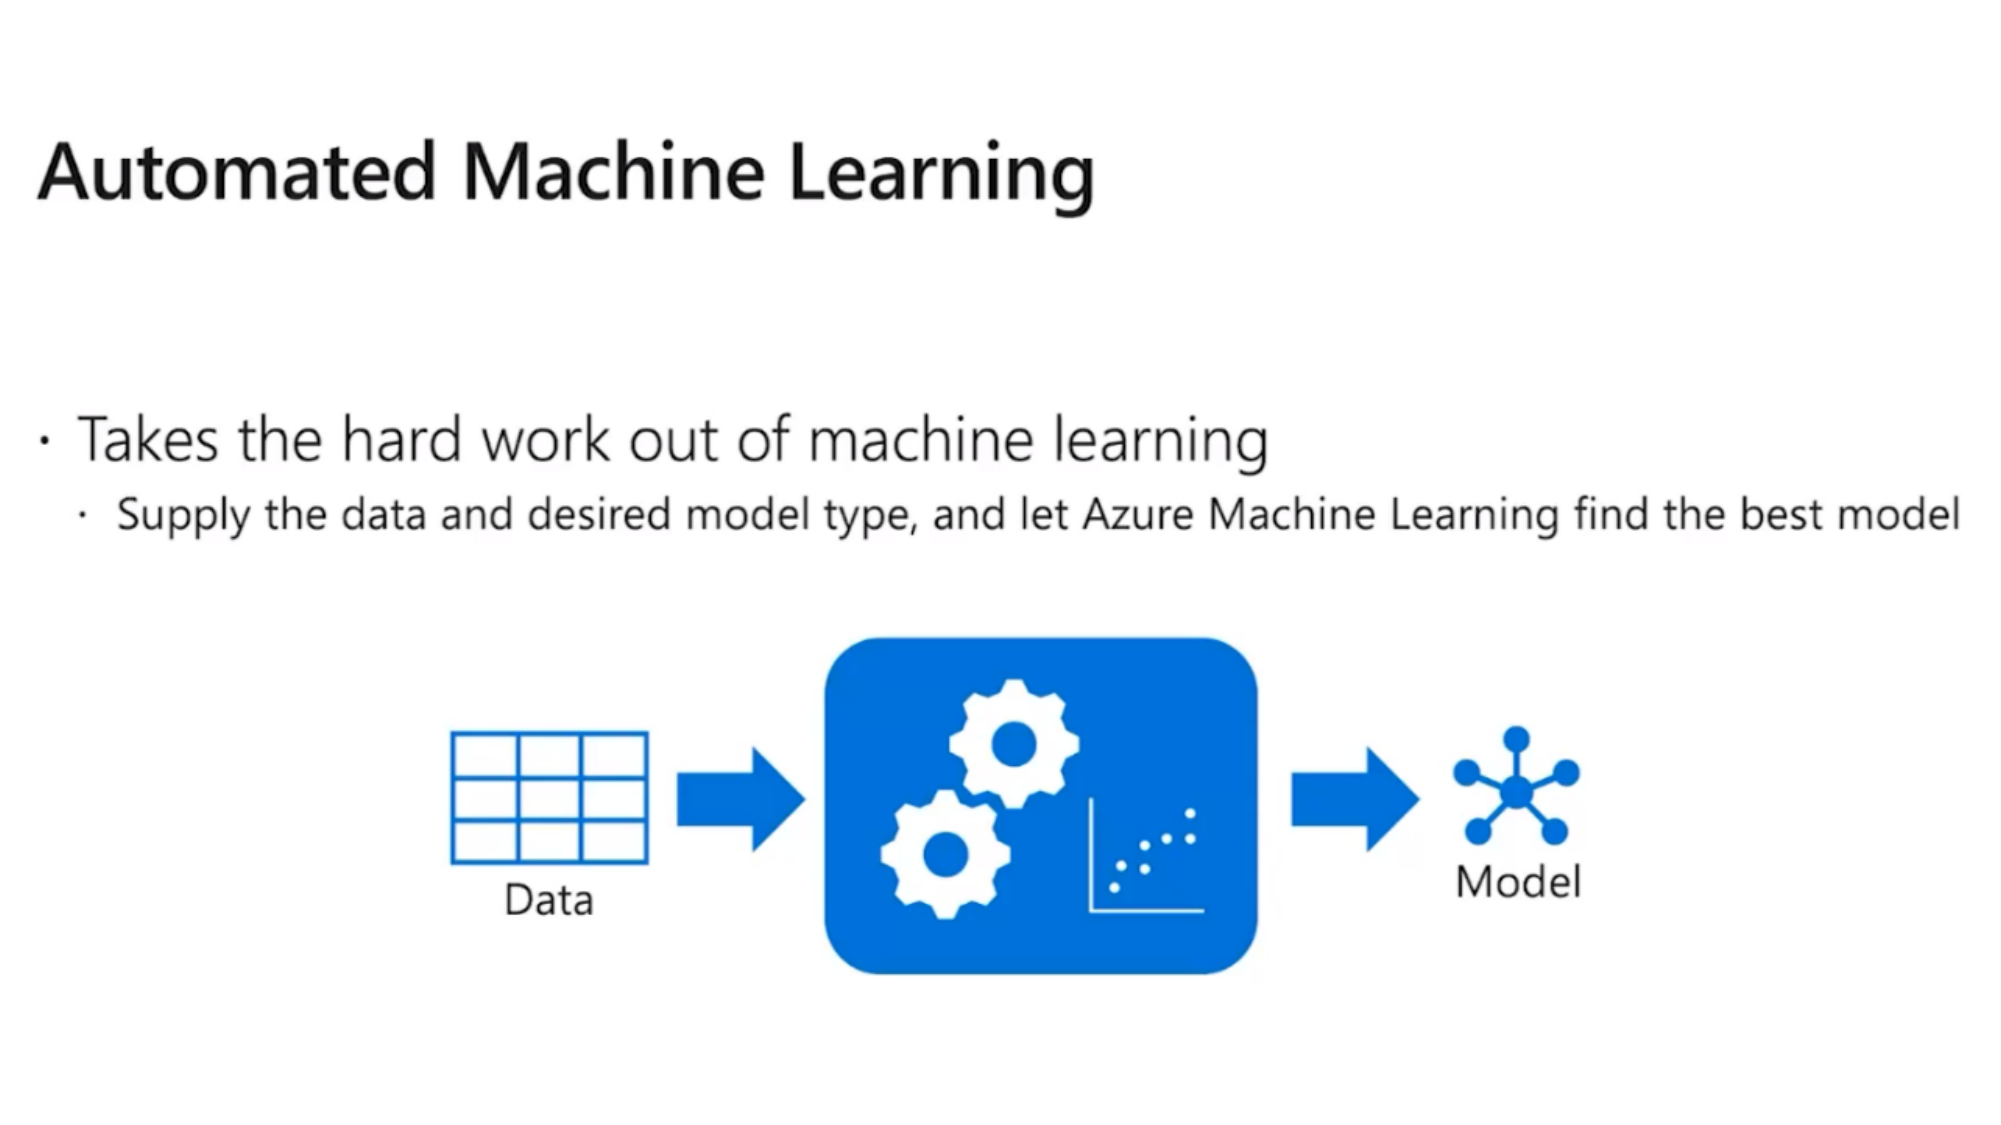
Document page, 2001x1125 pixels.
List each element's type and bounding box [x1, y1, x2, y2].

picture [0, 109, 2000, 1015]
